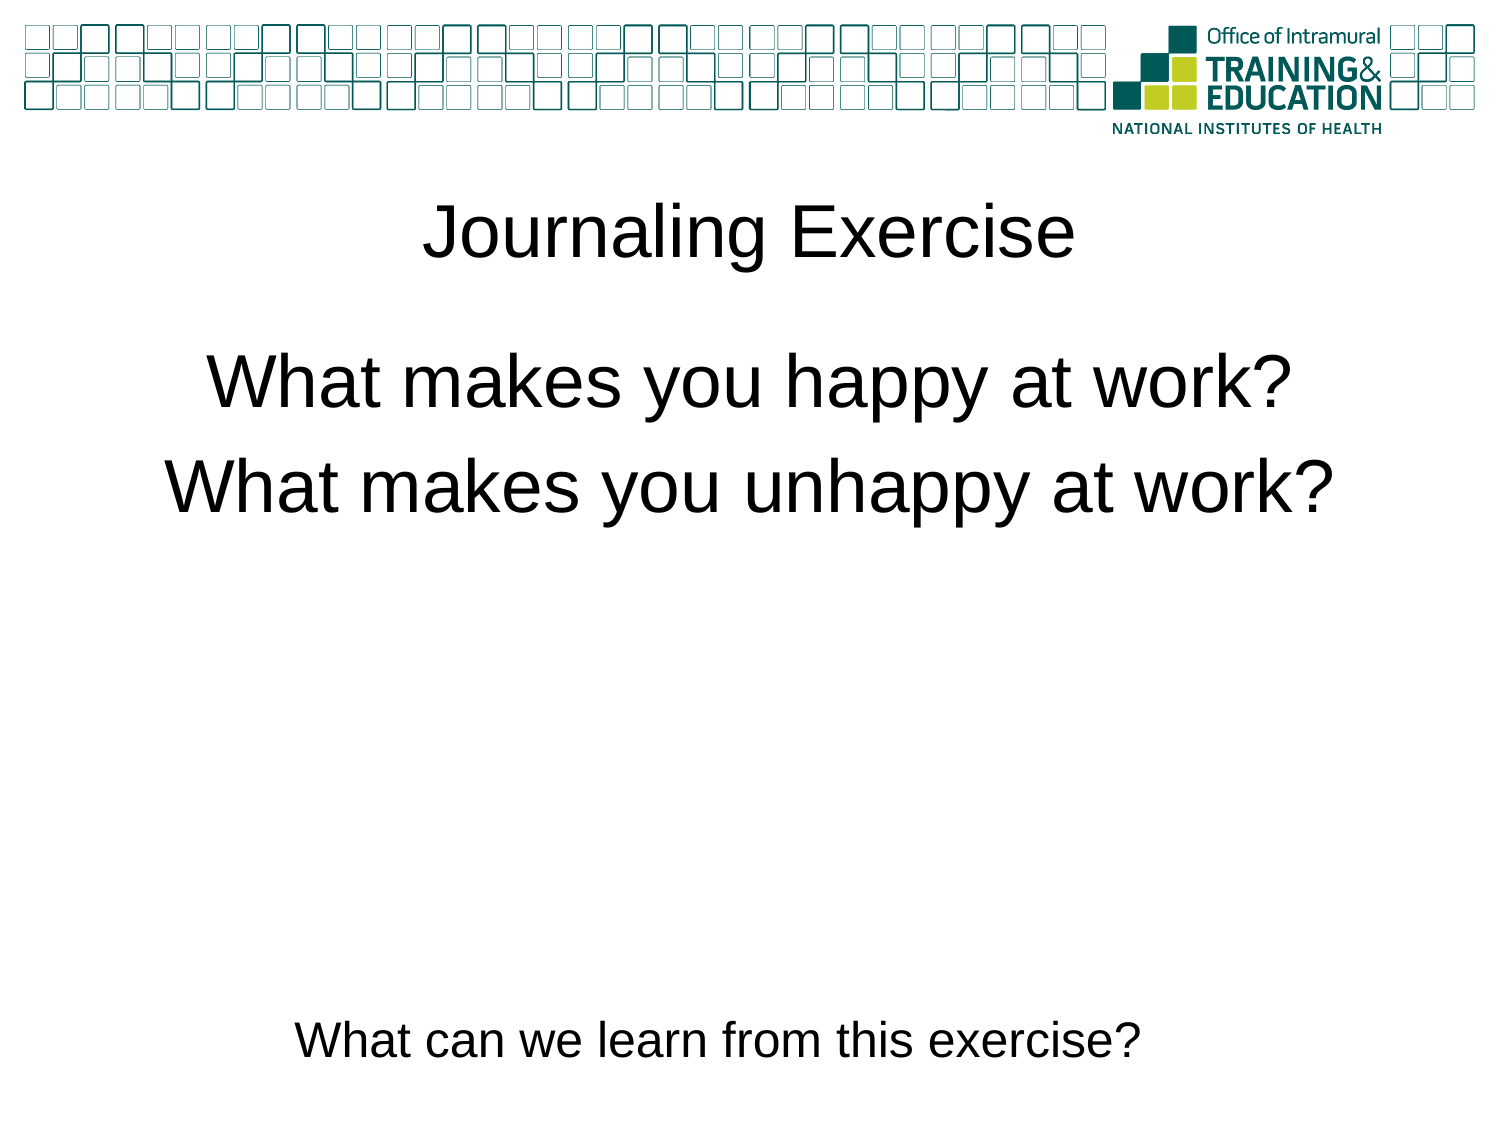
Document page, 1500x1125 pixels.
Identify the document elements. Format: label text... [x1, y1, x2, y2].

list What makes you happy at work? What makes you unhappy at work? [75, 324, 1425, 963]
title Journaling Exercise [75, 174, 1425, 324]
text_box What can we learn from this exercise? [279, 999, 1157, 1075]
picture [24, 24, 1475, 134]
